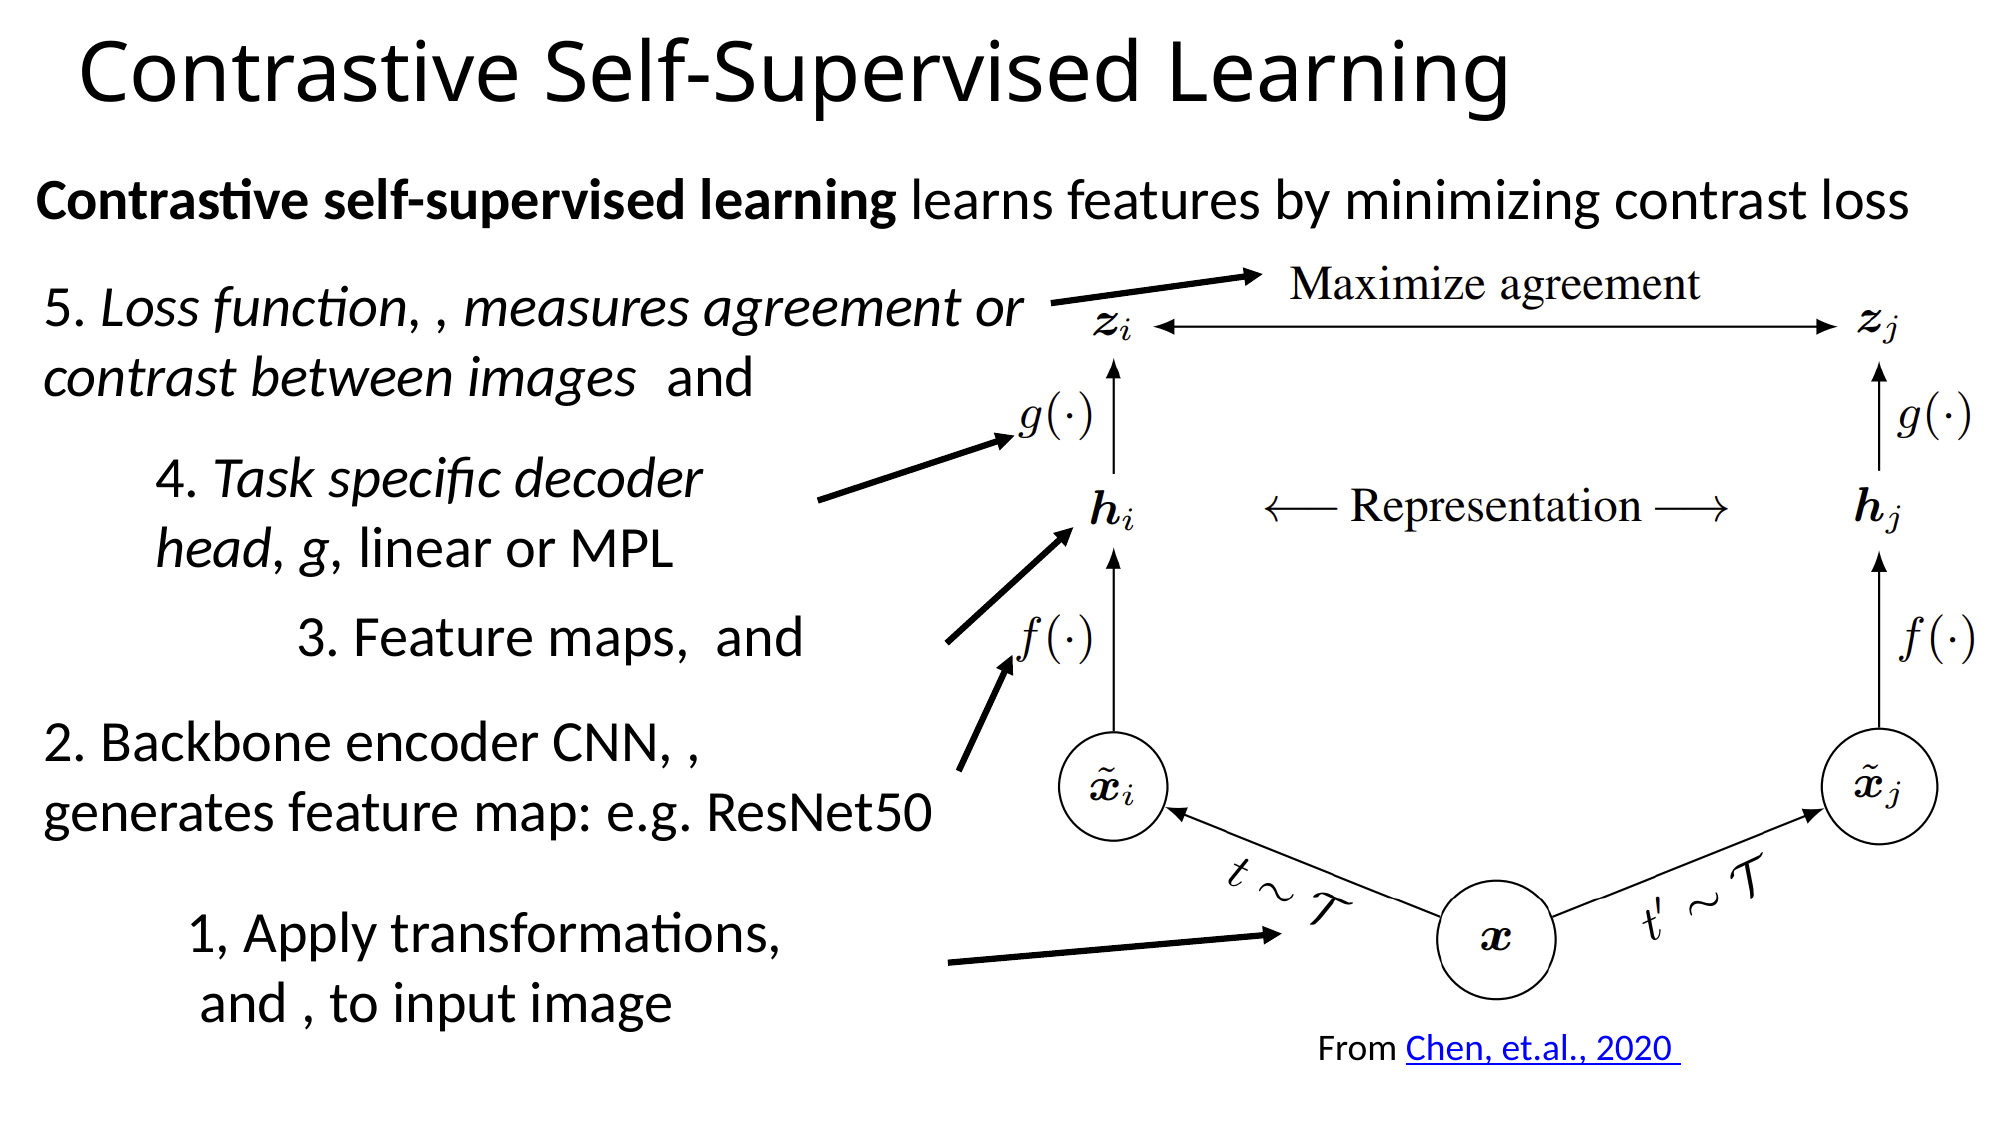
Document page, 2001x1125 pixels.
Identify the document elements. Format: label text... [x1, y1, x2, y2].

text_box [947, 933, 1283, 963]
title Contrastive Self-Supervised Learning [62, 29, 1953, 134]
text_box From Chen, et.al., 2020 [1303, 1015, 1829, 1076]
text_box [946, 526, 1074, 644]
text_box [817, 435, 1015, 501]
picture [1012, 262, 1978, 1006]
list Contrastive self-supervised learning learns features by minimizing contrast loss [21, 154, 2000, 271]
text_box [958, 654, 1013, 772]
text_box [1050, 273, 1263, 304]
